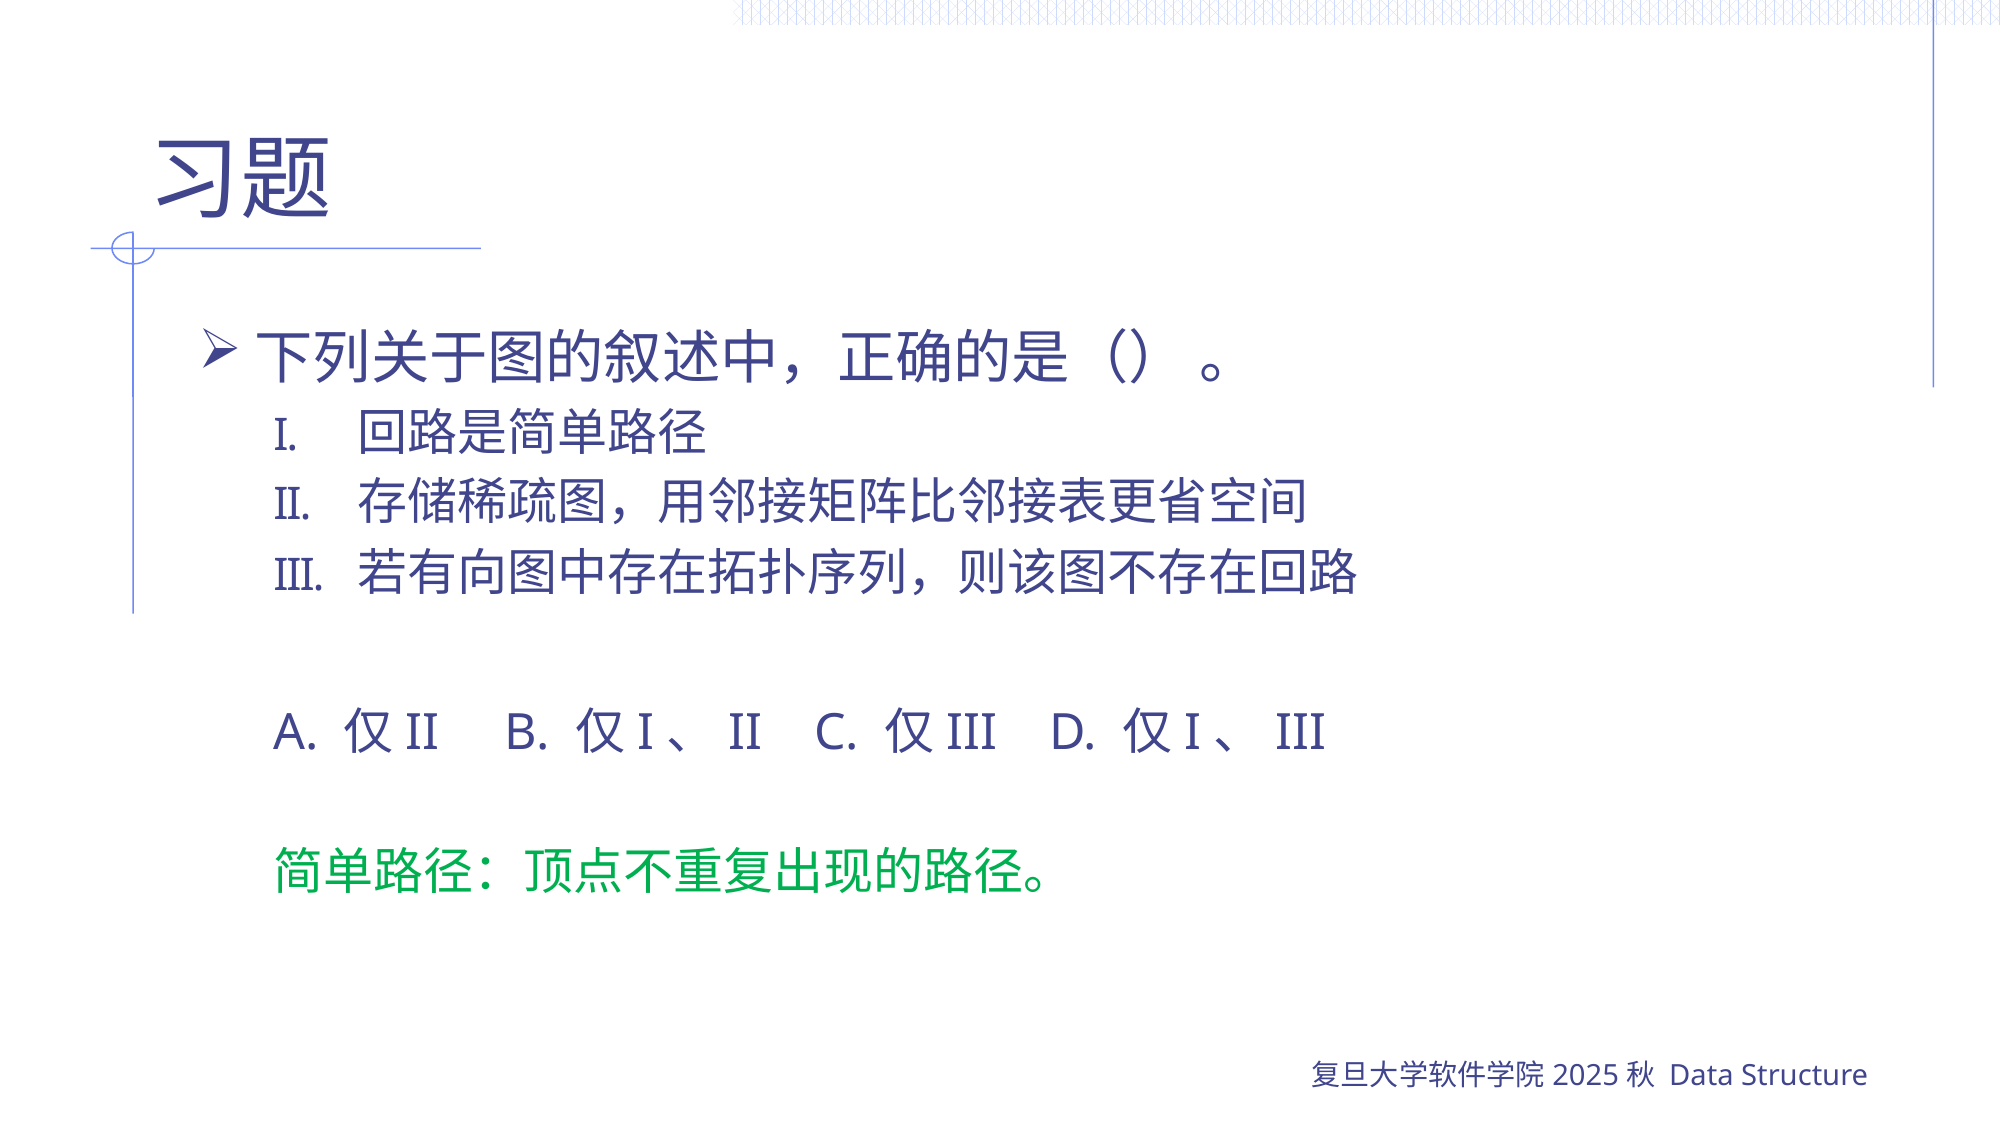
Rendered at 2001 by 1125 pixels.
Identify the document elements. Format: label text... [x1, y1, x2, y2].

title 习题 [133, 50, 1834, 238]
list 下列关于图的叙述中，正确的是（） 。 回路是简单路径 存储稀疏图，用邻接矩阵比邻接表更省空间 若有向图中存在拓扑序列，则该图不存在回路 A. 仅II B. 仅I、II C. 仅III D. 仅I、III 简单路径：顶点不重复出现的路径。 [183, 312, 1884, 988]
